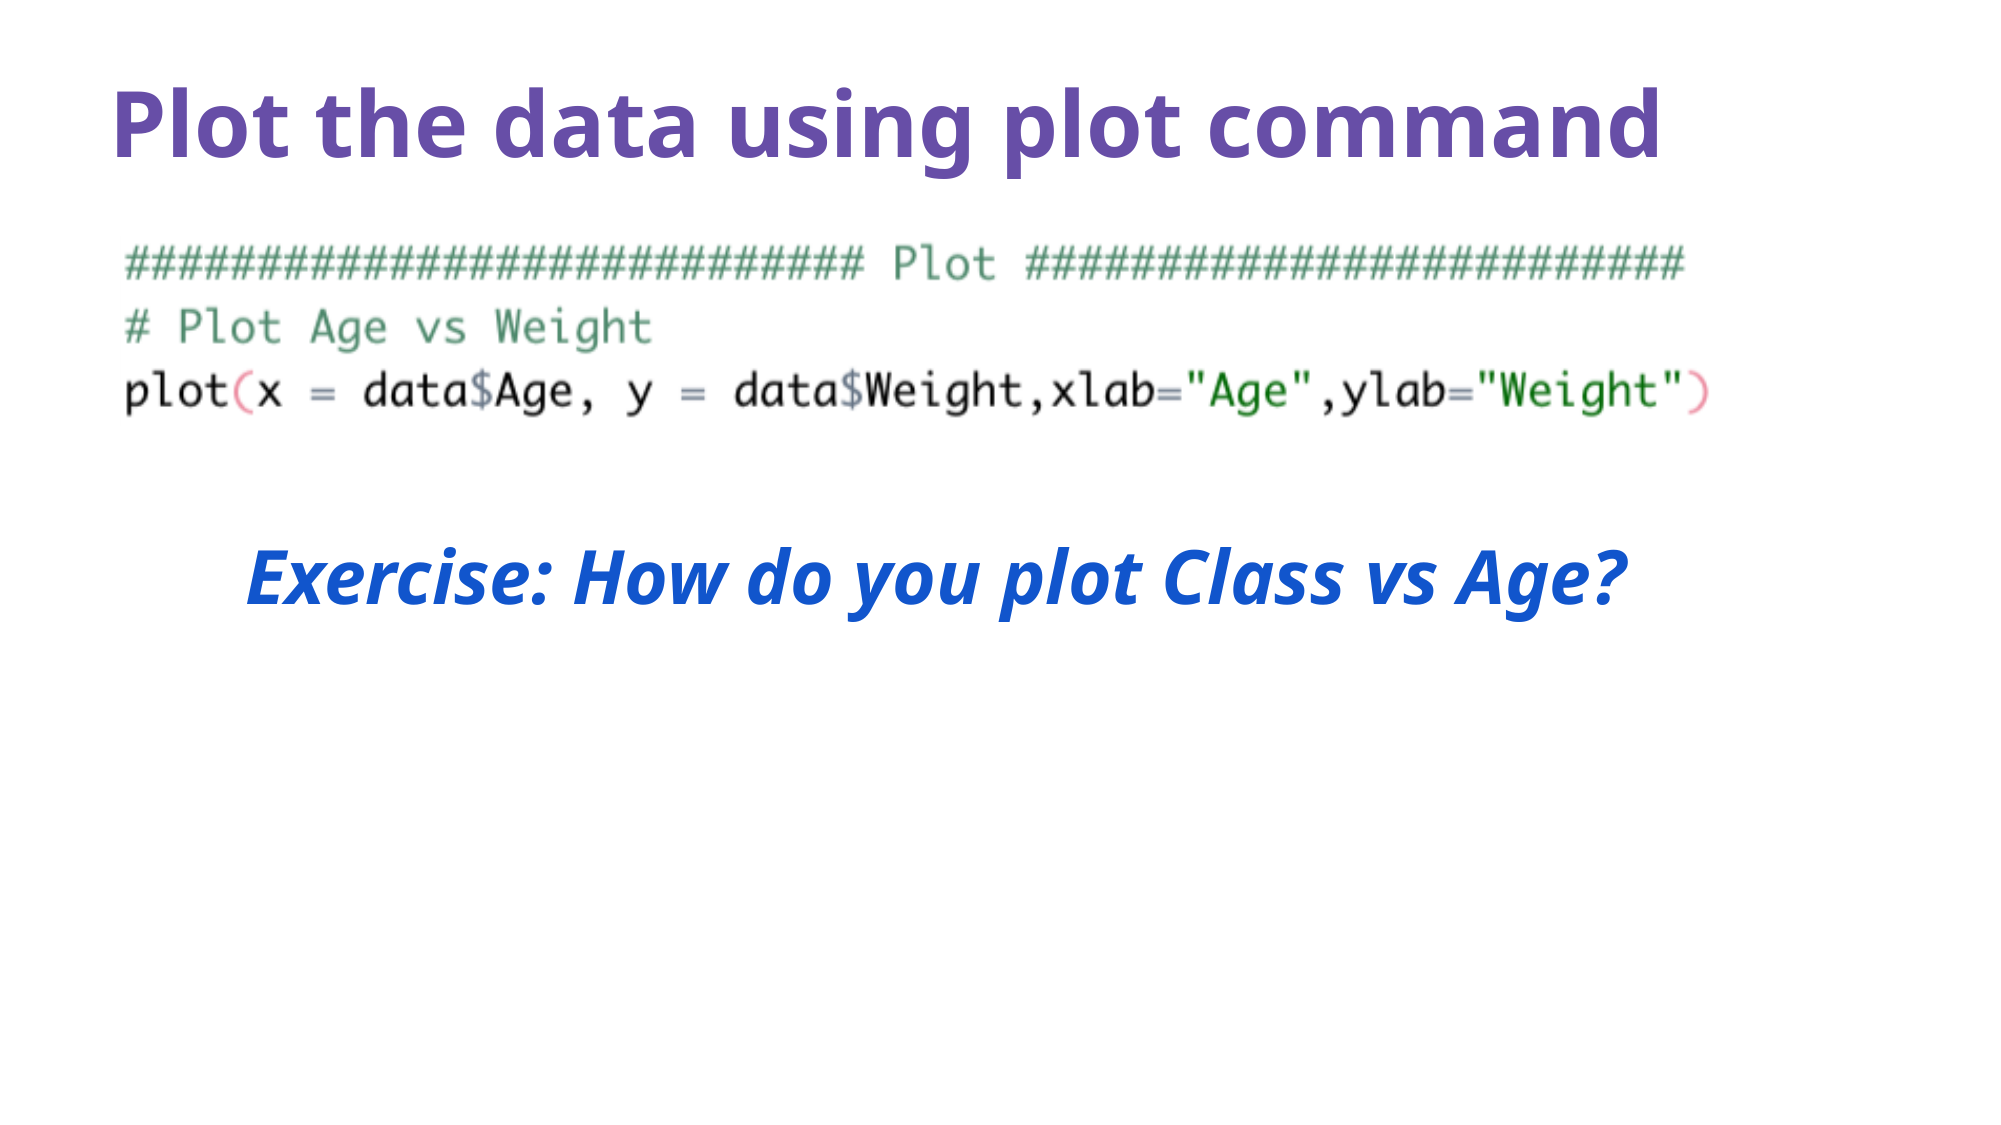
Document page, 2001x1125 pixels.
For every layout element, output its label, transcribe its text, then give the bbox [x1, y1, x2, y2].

text_box Exercise: How do you plot Class vs Age? [230, 514, 1834, 838]
picture [118, 236, 1728, 426]
title Plot the data using plot command [94, 19, 1820, 237]
